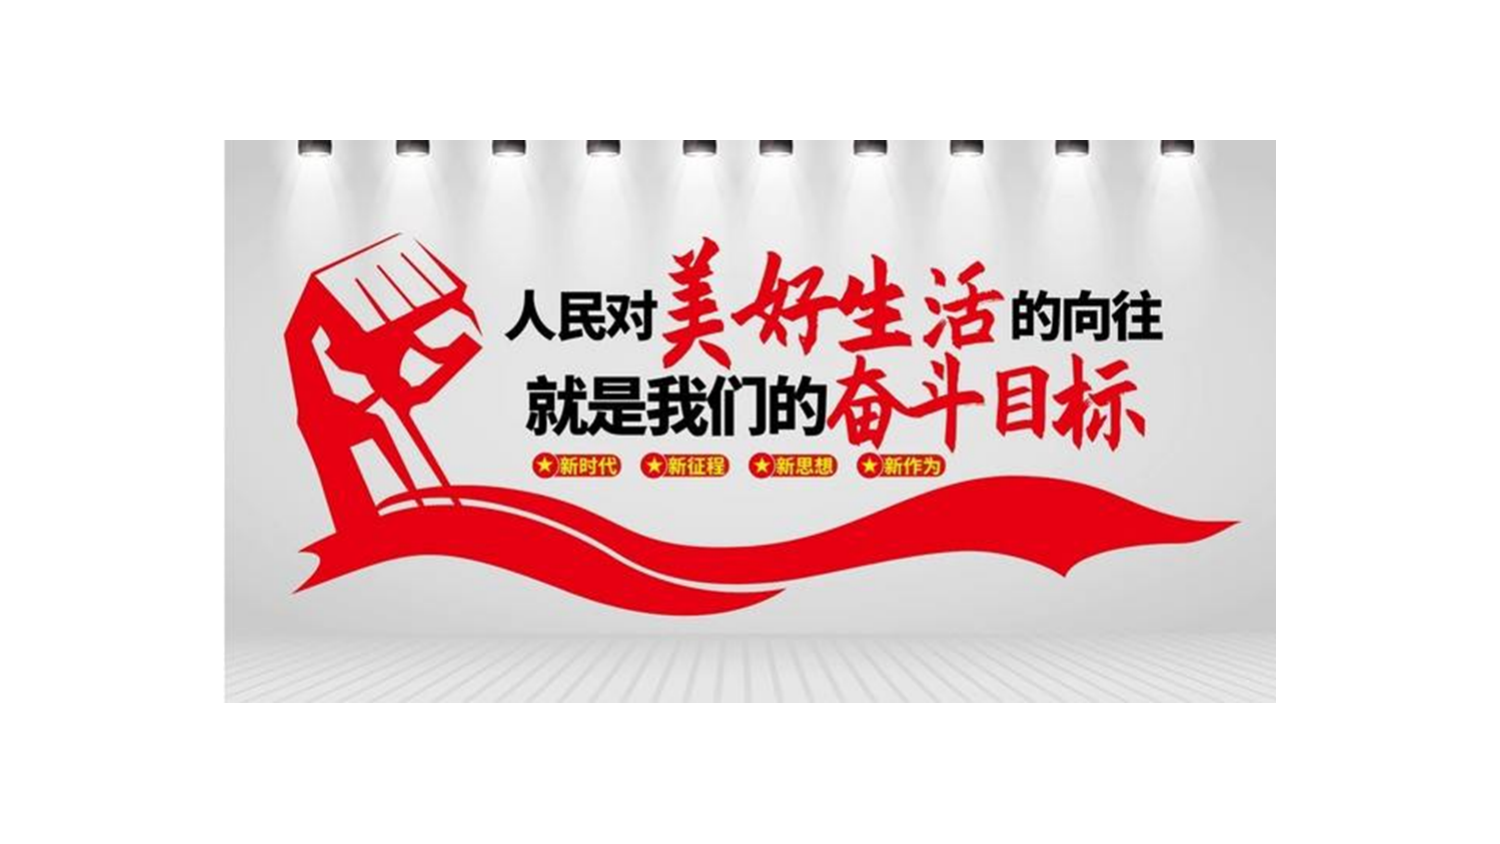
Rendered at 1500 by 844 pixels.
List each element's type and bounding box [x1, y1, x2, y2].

picture [223, 140, 1277, 703]
